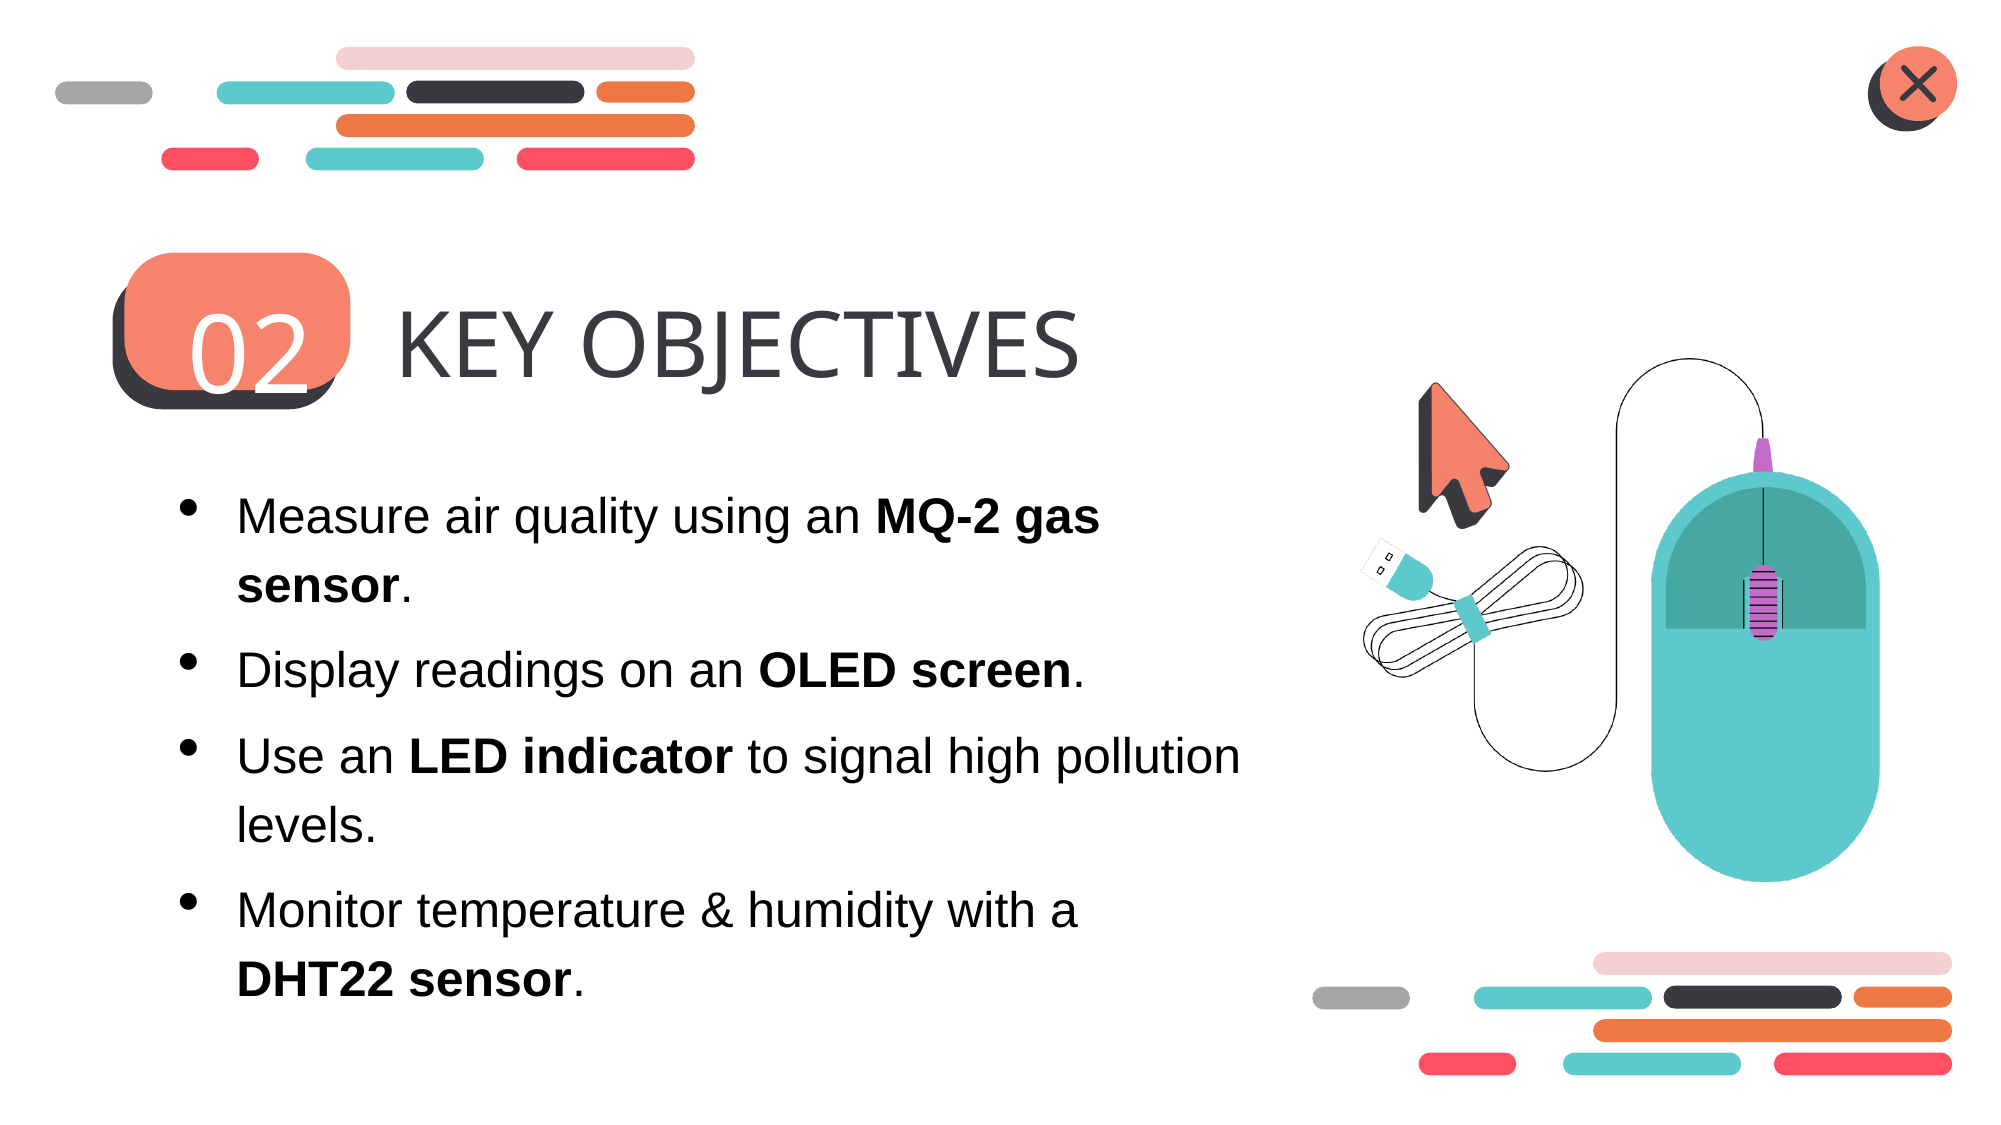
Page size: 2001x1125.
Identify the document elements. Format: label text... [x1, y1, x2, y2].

text_box Measure air quality using an MQ-2 gas sensor. Display readings on an OLED screen. Use an LED indicator to signal high pollution levels. Monitor temperature & humidity with a DHT22 sensor. [180, 474, 1249, 1008]
picture [1360, 358, 1880, 882]
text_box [55, 46, 695, 191]
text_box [1854, 18, 1971, 149]
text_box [124, 232, 351, 390]
text_box KEY OBJECTIVES [394, 263, 1563, 396]
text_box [112, 252, 339, 410]
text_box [1312, 951, 1953, 1096]
text_box 02 [187, 390, 351, 416]
